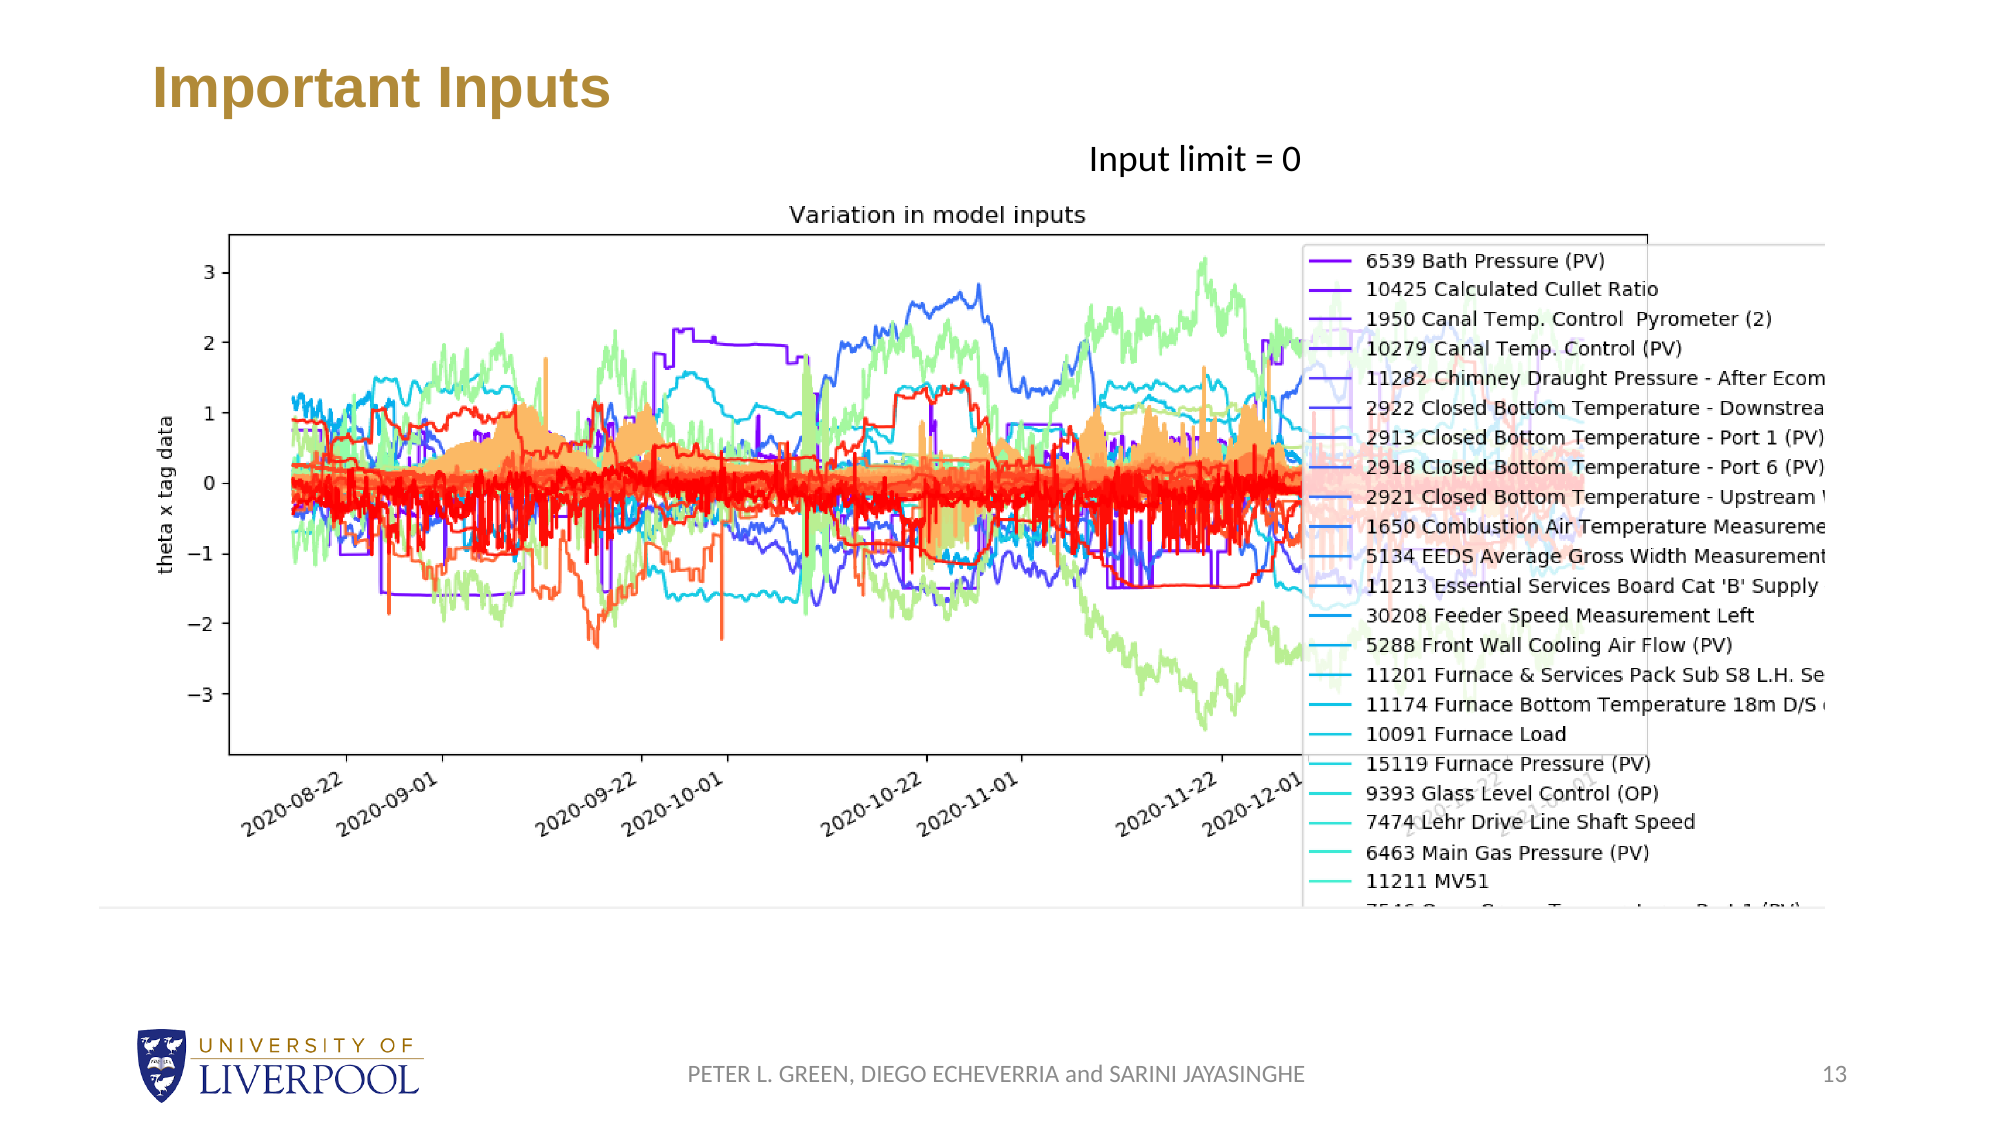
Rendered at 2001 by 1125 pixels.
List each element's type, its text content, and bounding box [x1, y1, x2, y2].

slide_number 13 [1412, 1042, 1863, 1103]
footer PETER L. GREEN, DIEGO ECHEVERRIA and SARINI JAYASINGHE [662, 1042, 1338, 1103]
picture [99, 178, 1825, 909]
picture [137, 1029, 424, 1103]
title Important Inputs [137, 59, 1863, 118]
text_box Input limit = 0 [1074, 126, 1682, 178]
